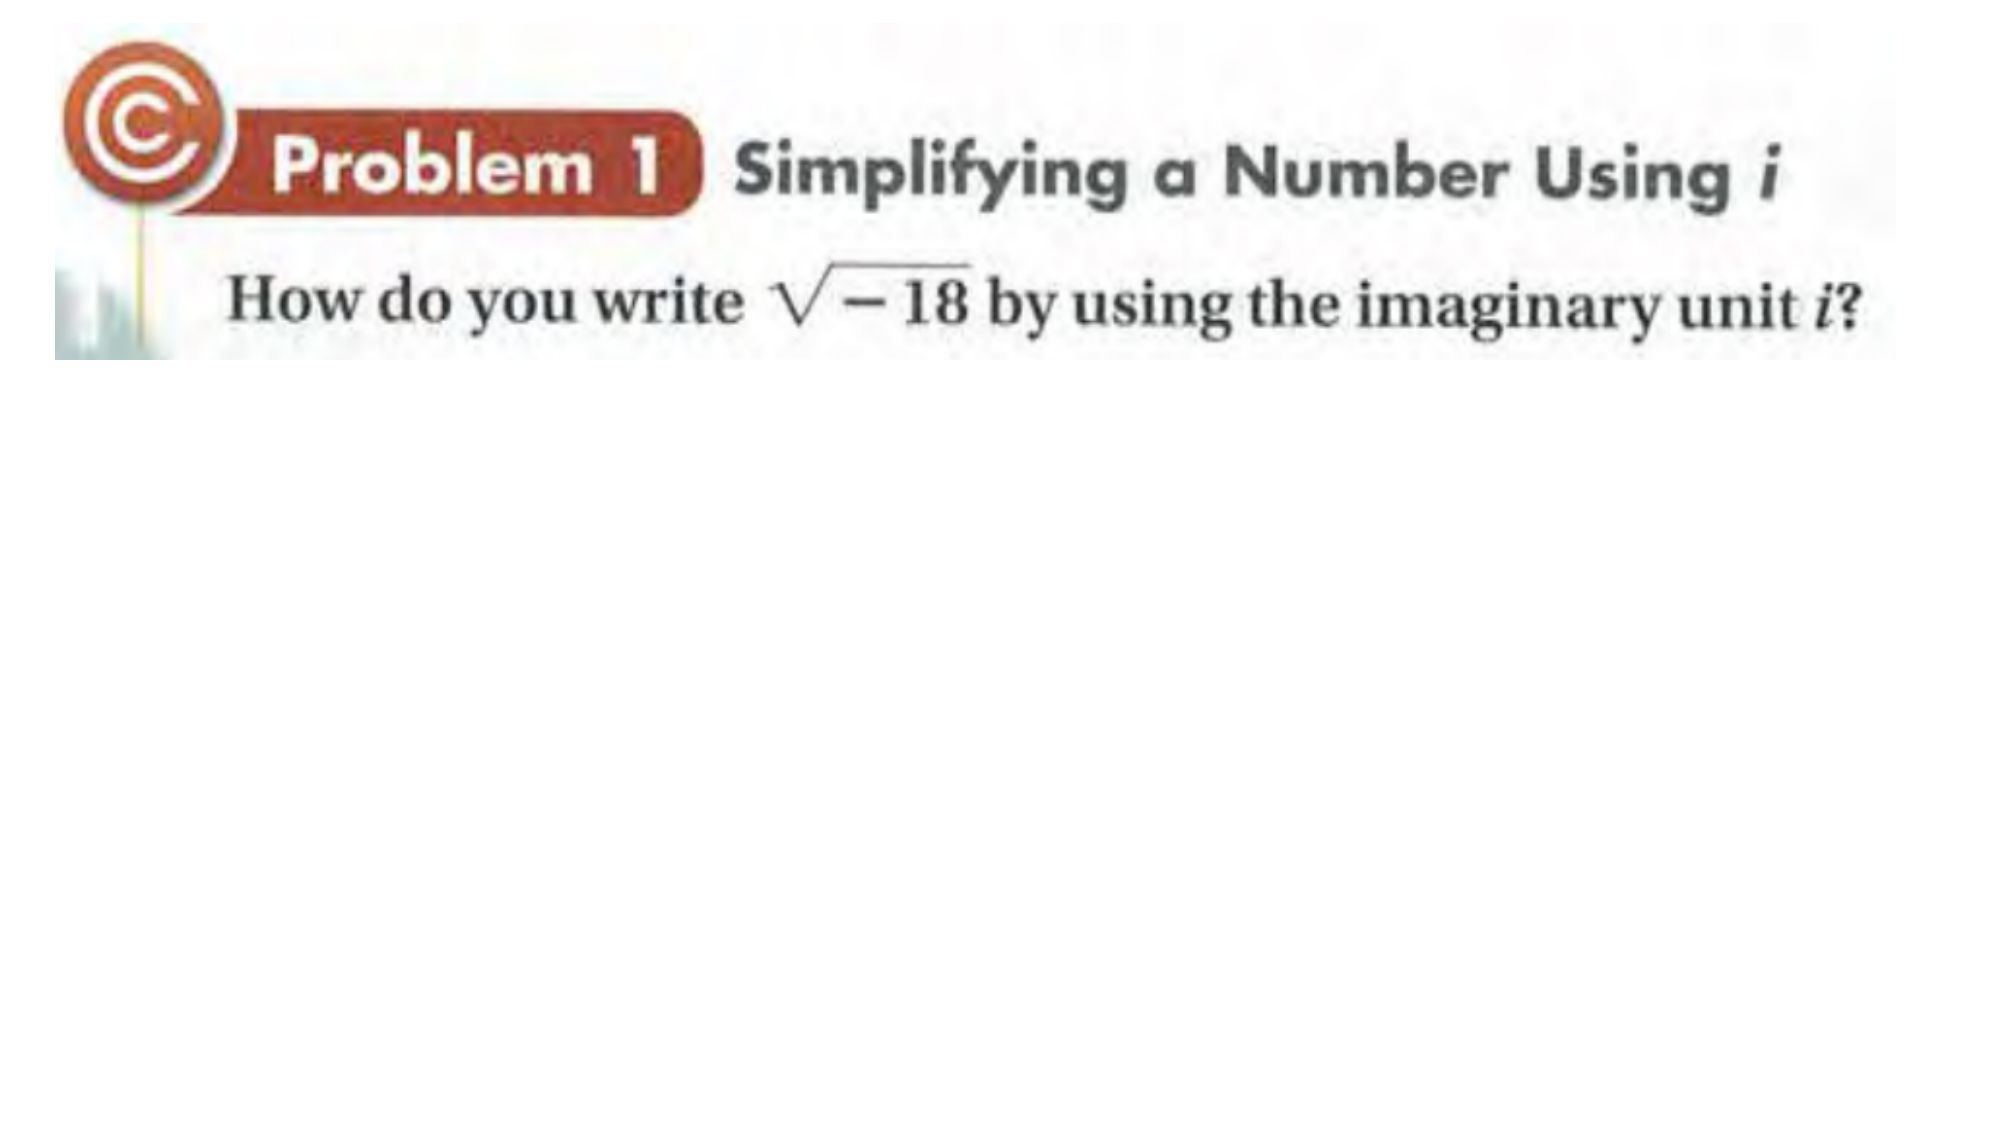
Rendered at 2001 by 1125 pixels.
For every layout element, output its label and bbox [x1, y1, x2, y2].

picture [54, 23, 1896, 360]
